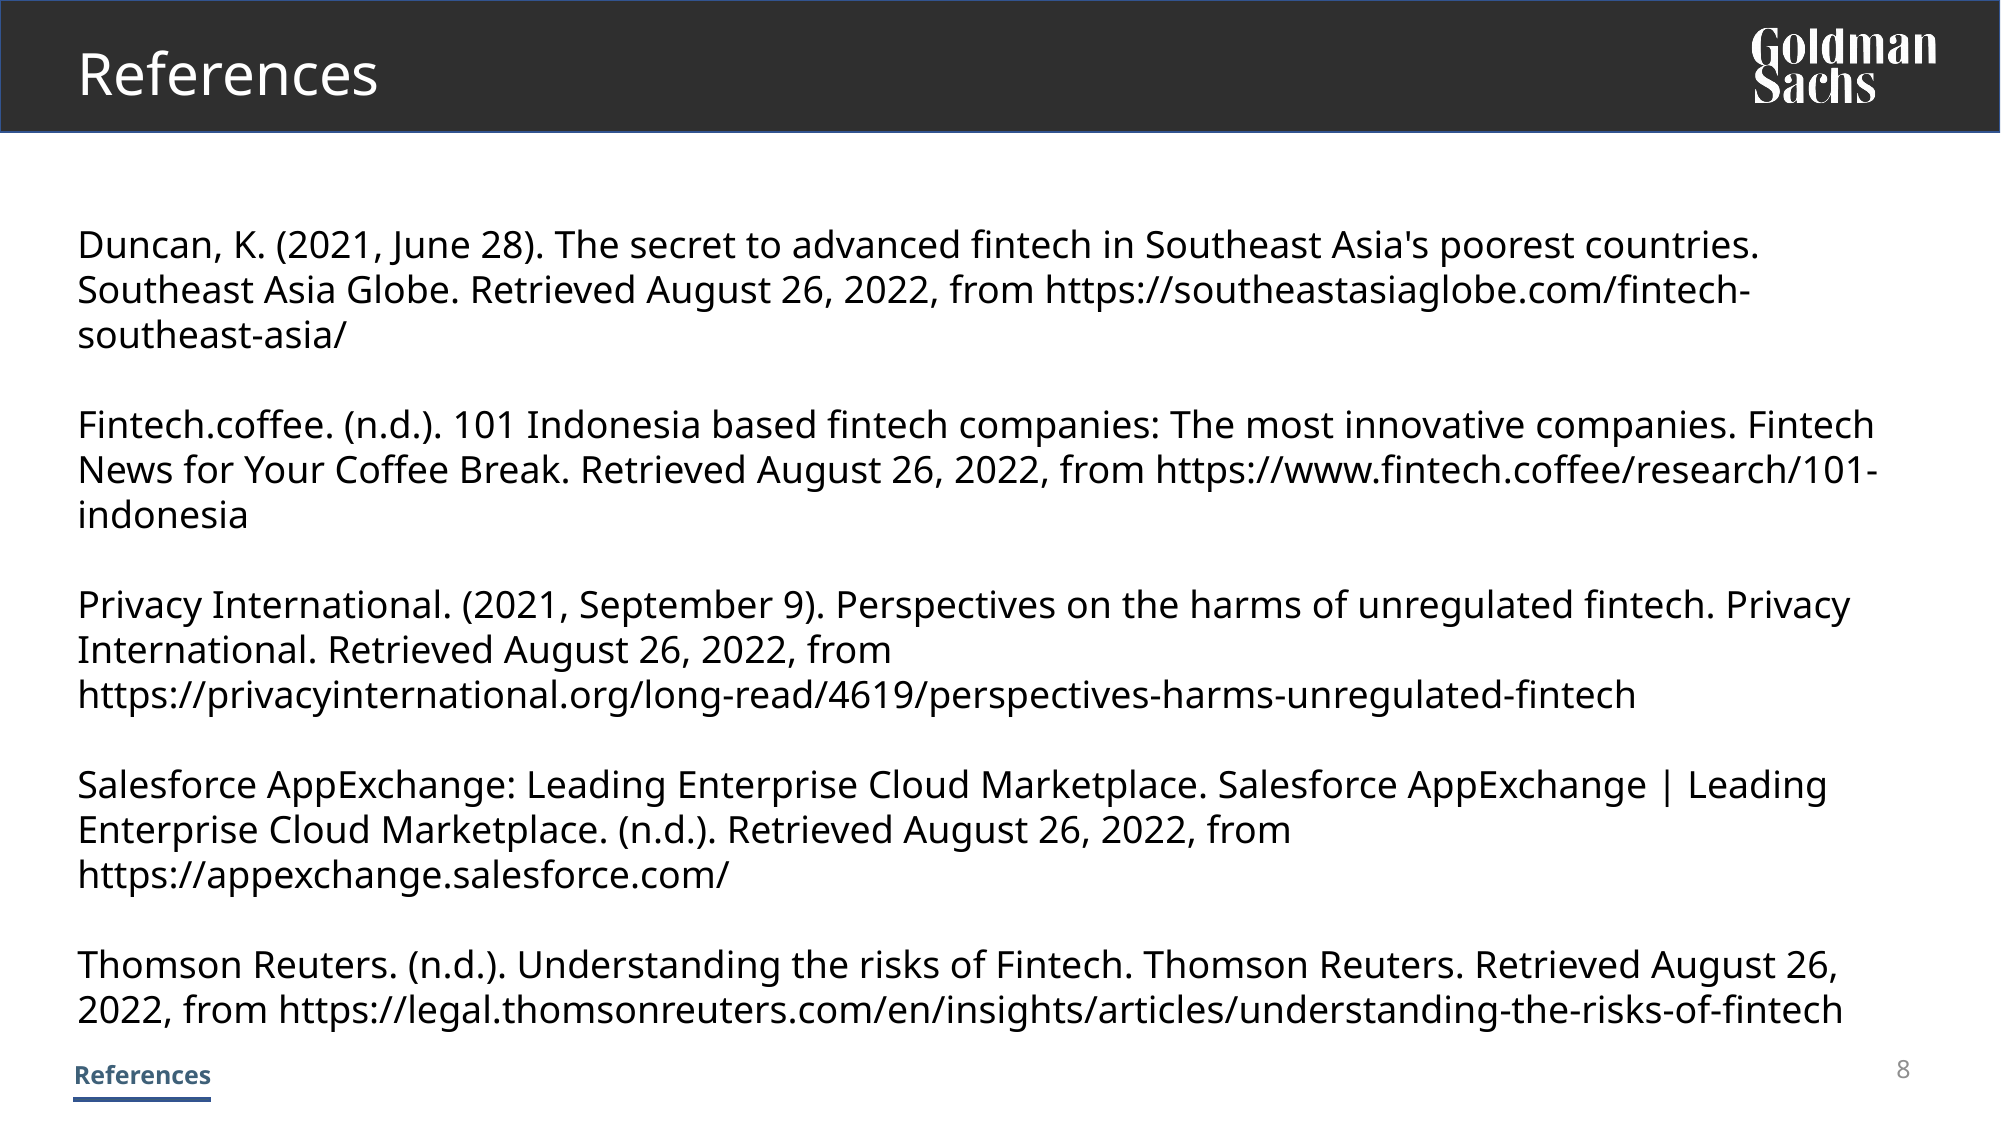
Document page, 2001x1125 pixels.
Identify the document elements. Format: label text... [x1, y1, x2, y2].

picture [1749, 18, 1938, 113]
title References [62, 26, 1687, 126]
text_box Duncan, K. (2021, June 28). The secret to advanced fintech in Southeast Asia's poorest countries. Southeast Asia Globe. Retrieved August 26, 2022, from https://southeastasiaglobe.com/fintech-southeast-asia/ Fintech.coffee. (n.d.). 101 Indonesia based fintech companies: The most innovative companies. Fintech News for Your Coffee Break. Retrieved August 26, 2022, from https://www.fintech.coffee/research/101-indonesia Privacy International. (2021, September 9). Perspectives on the harms of unregulated fintech. Privacy International. Retrieved August 26, 2022, from https://privacyinternational.org/long-read/4619/perspectives-harms-unregulated-fintech Salesforce AppExchange: Leading Enterprise Cloud Marketplace. Salesforce AppExchange | Leading Enterprise Cloud Marketplace. (n.d.). Retrieved August 26, 2022, from https://appexchange.salesforce.com/ Thomson Reuters. (n.d.). Understanding the risks of Fintech. Thomson Reuters. Retrieved August 26, 2022, from https://legal.thomsonreuters.com/en/insights/articles/understanding-the-risks-of-fintech [62, 214, 1926, 1039]
slide_number 8 [1475, 1040, 1926, 1101]
